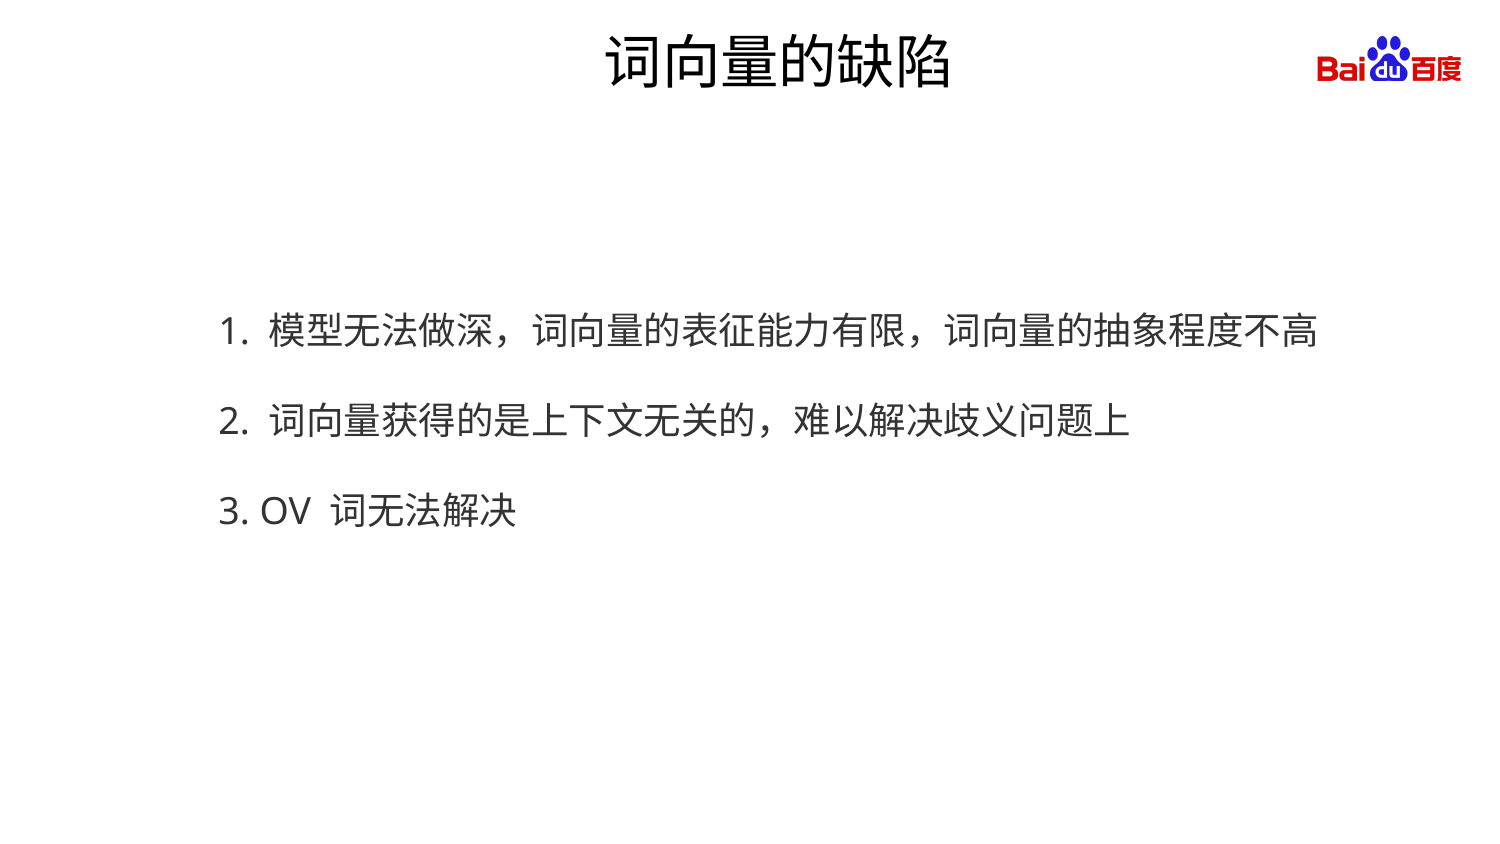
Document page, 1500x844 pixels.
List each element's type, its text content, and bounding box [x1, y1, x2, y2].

text_box 1. 模型无法做深，词向量的表征能力有限，词向量的抽象程度不高 2. 词向量获得的是上下文无关的，难以解决歧义问题上 3. OV 词无法解决 [203, 254, 1354, 540]
text_box 词向量的缺陷 [234, 17, 1324, 103]
picture [1317, 35, 1461, 81]
